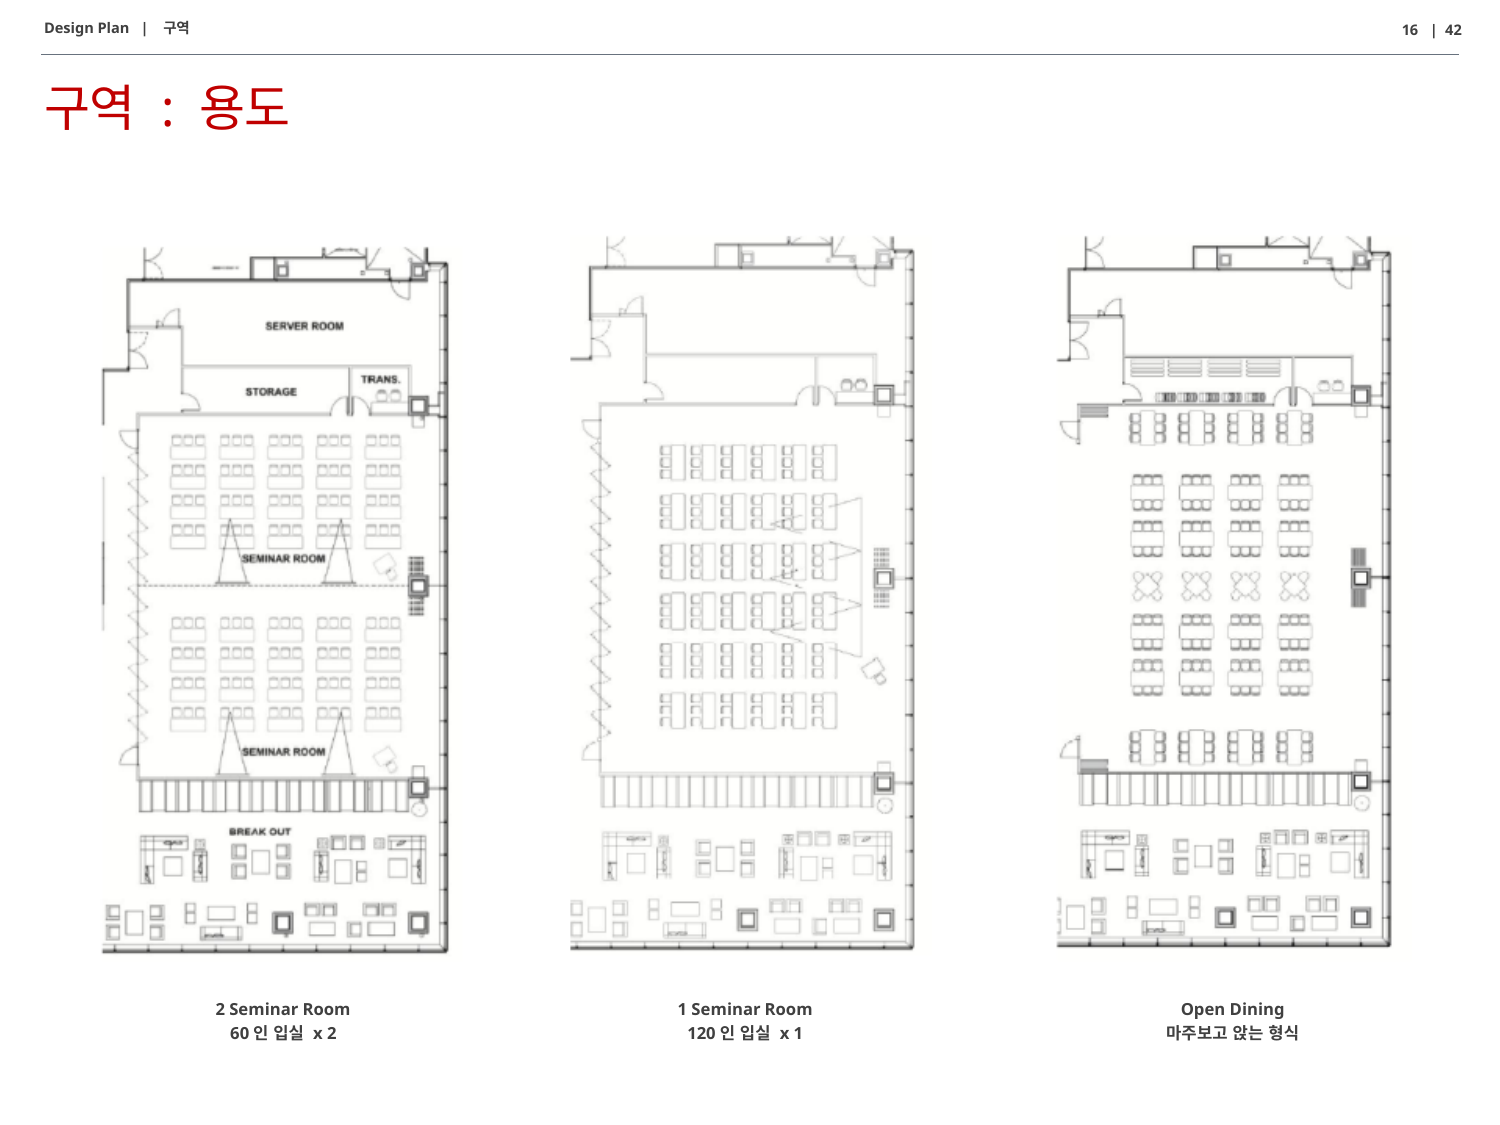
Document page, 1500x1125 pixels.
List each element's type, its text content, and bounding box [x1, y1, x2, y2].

picture [52, 227, 1412, 966]
text_box 16 | 42 [1092, 15, 1477, 46]
text_box 구역 : 용도 [29, 75, 1128, 145]
text_box 1 Seminar Room 120인 입실 x 1 [621, 987, 870, 1051]
text_box 2 Seminar Room 60인 입실 x 2 [159, 987, 408, 1051]
text_box Design Plan | 구역 [29, 15, 414, 44]
text_box Open Dining 마주보고 앉는 형식 [1108, 987, 1357, 1051]
